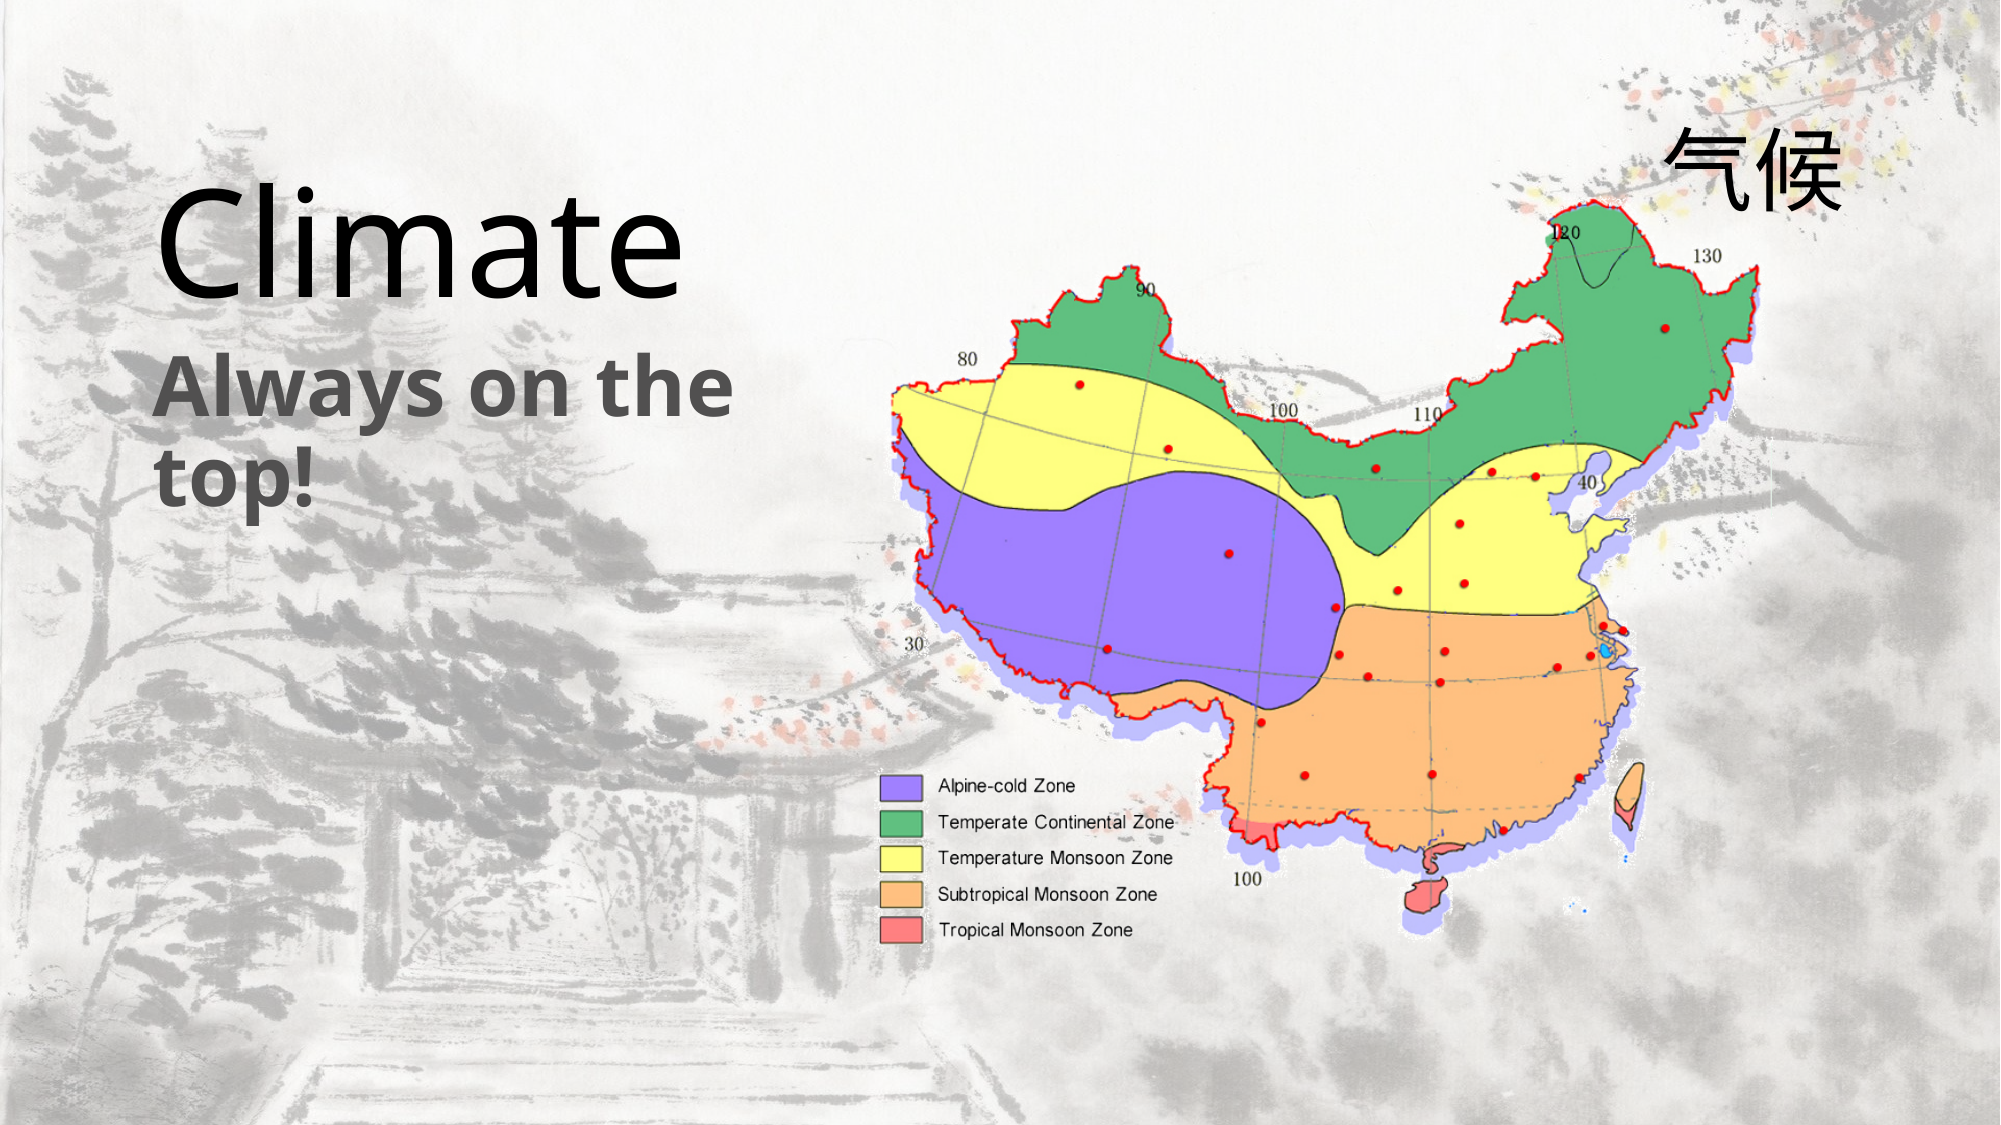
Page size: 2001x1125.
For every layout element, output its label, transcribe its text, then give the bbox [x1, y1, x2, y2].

text_box 气候 [1644, 105, 1863, 231]
title Climate [137, 75, 783, 337]
list Always on the top! [137, 337, 836, 963]
picture [815, 161, 1829, 962]
